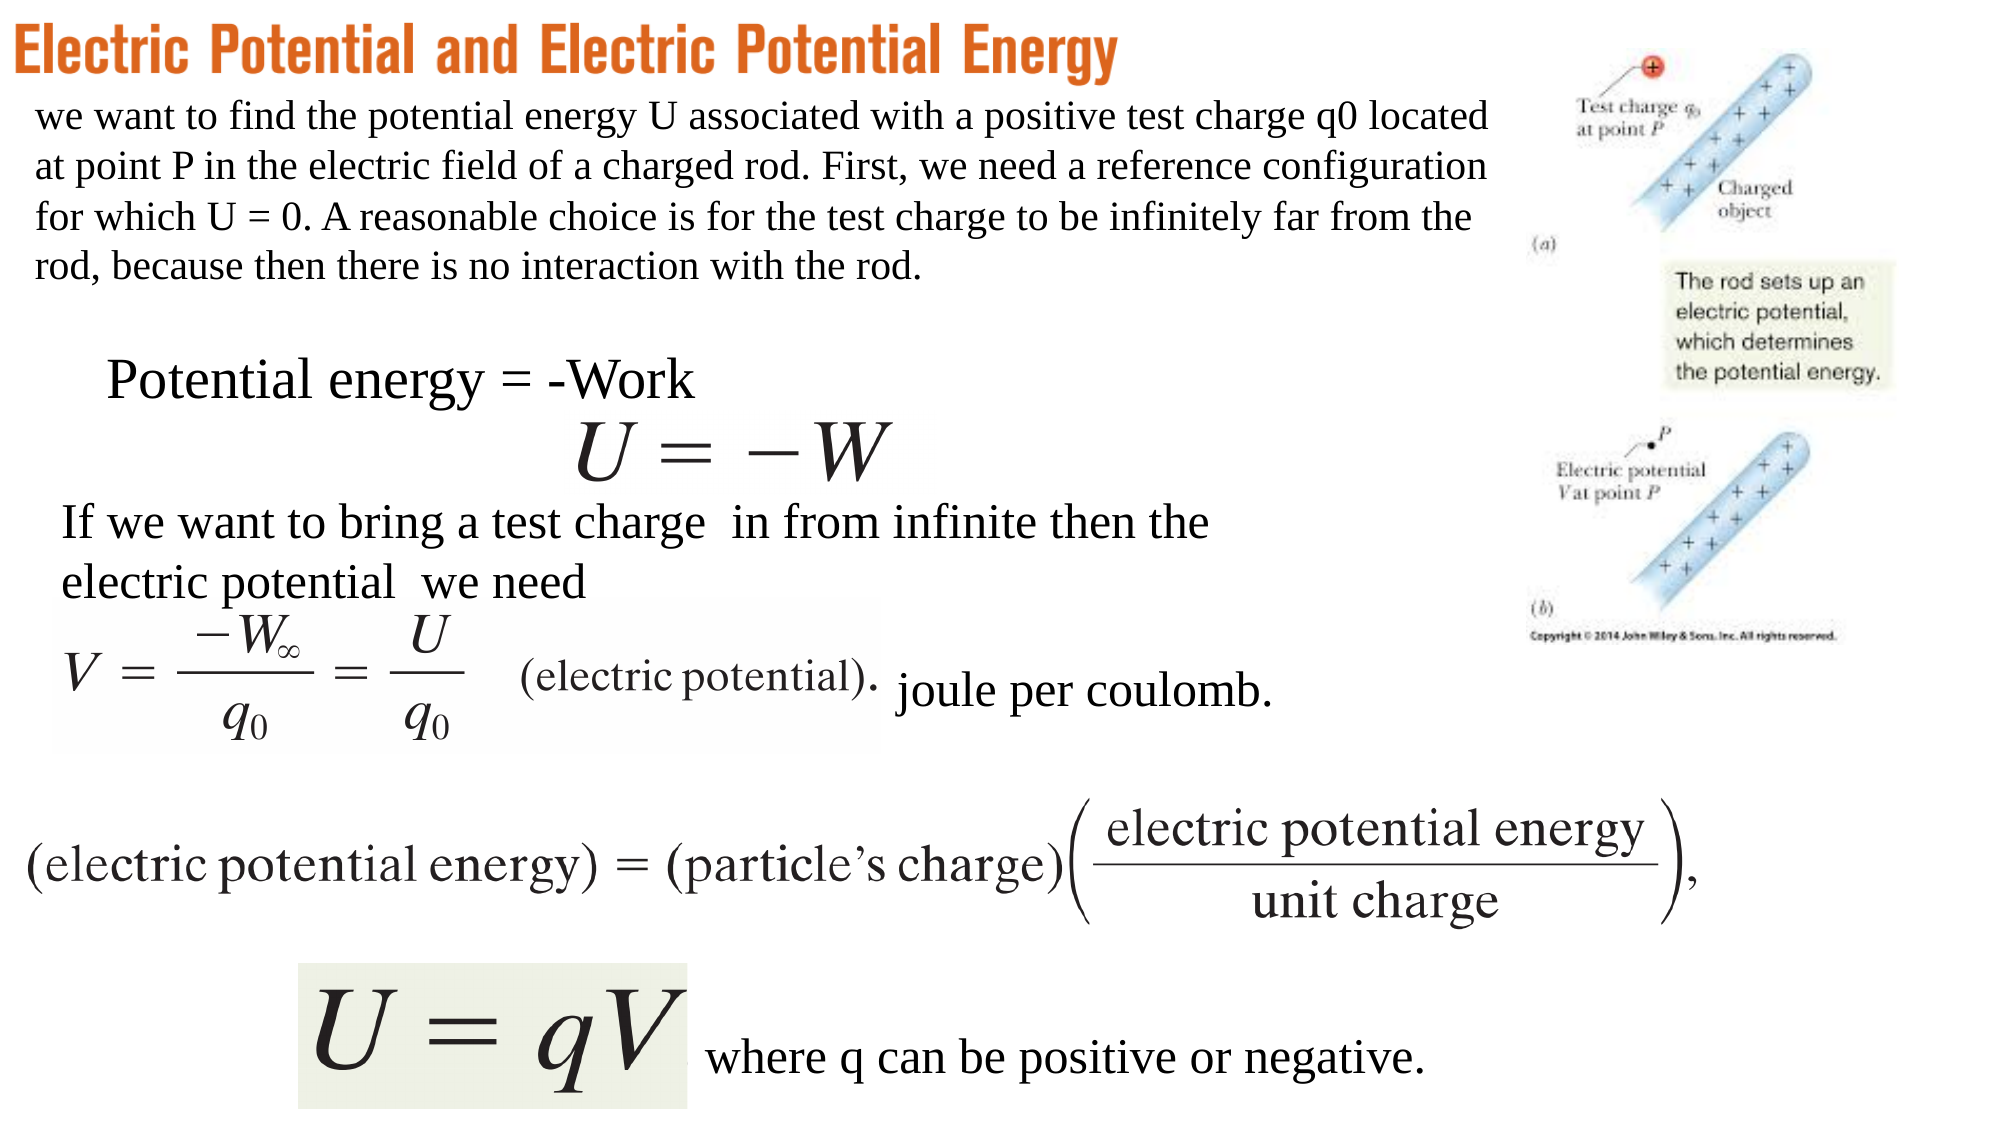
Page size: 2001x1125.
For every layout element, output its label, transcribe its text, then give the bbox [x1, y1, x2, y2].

picture [564, 410, 937, 495]
text_box where q can be positive or negative. [690, 1015, 1442, 1091]
text_box joule per coulomb. [882, 648, 1289, 724]
text_box Potential energy = -Work [91, 332, 711, 418]
picture [0, 0, 1130, 97]
text_box we want to find the potential energy U associated with a positive test charge q0 located at point P in the electric field of a charged rod. First, we need a reference configuration for which U = 0. A reasonable choice is for the test charge to be infinitely far from the rod, because then there is no interaction with the rod. [20, 80, 1526, 296]
picture [1526, 48, 1899, 645]
picture [20, 776, 1701, 955]
picture [52, 597, 881, 754]
picture [297, 963, 688, 1109]
